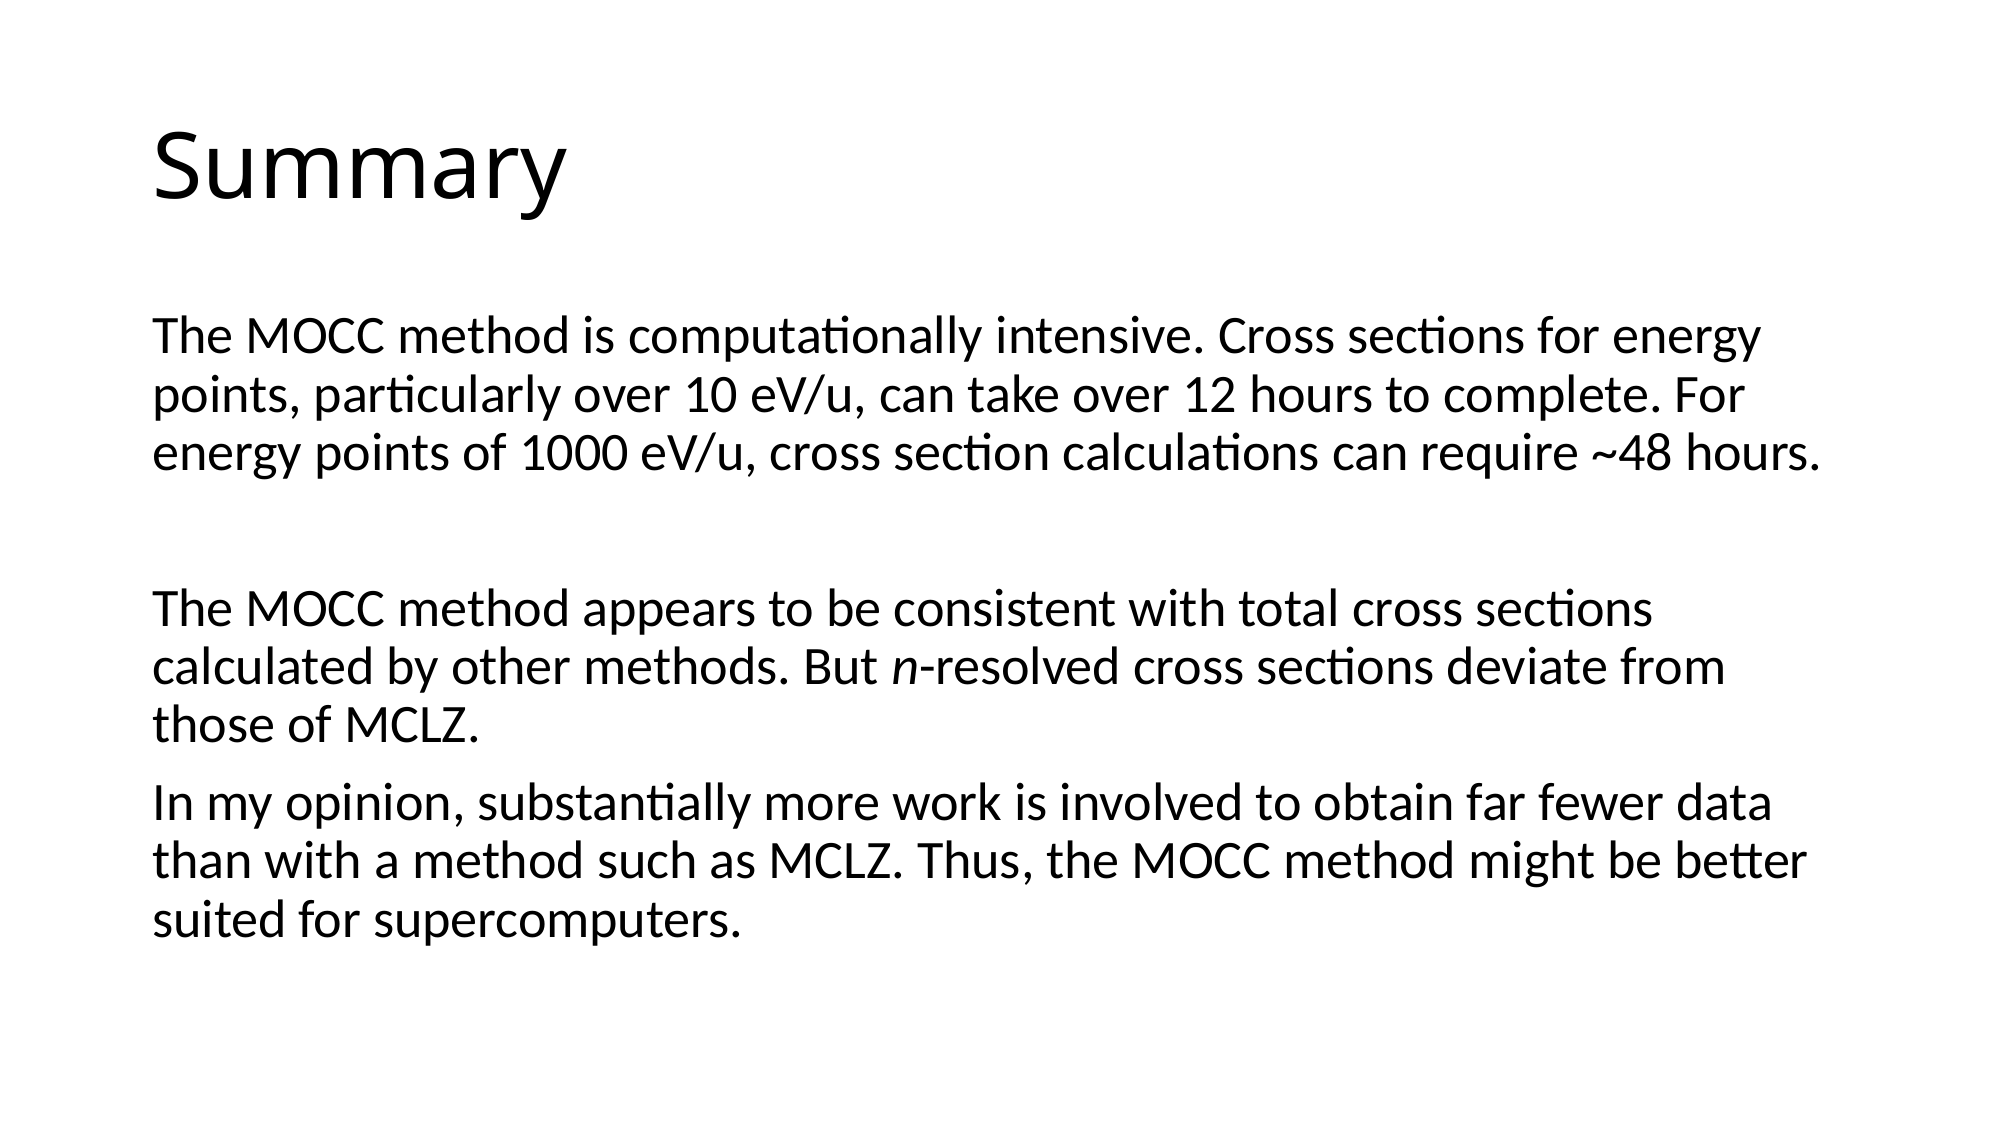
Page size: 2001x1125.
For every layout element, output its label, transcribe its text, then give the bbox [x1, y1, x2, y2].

title Summary [137, 59, 1863, 278]
list The MOCC method is computationally intensive. Cross sections for energy points, particularly over 10 eV/u, can take over 12 hours to complete. For energy points of 1000 eV/u, cross section calculations can require ~48 hours. The MOCC method appears to be consistent with total cross sections calculated by other methods. But n-resolved cross sections deviate from those of MCLZ. In my opinion, substantially more work is involved to obtain far fewer data than with a method such as MCLZ. Thus, the MOCC method might be better suited for supercomputers. [137, 299, 1863, 1014]
